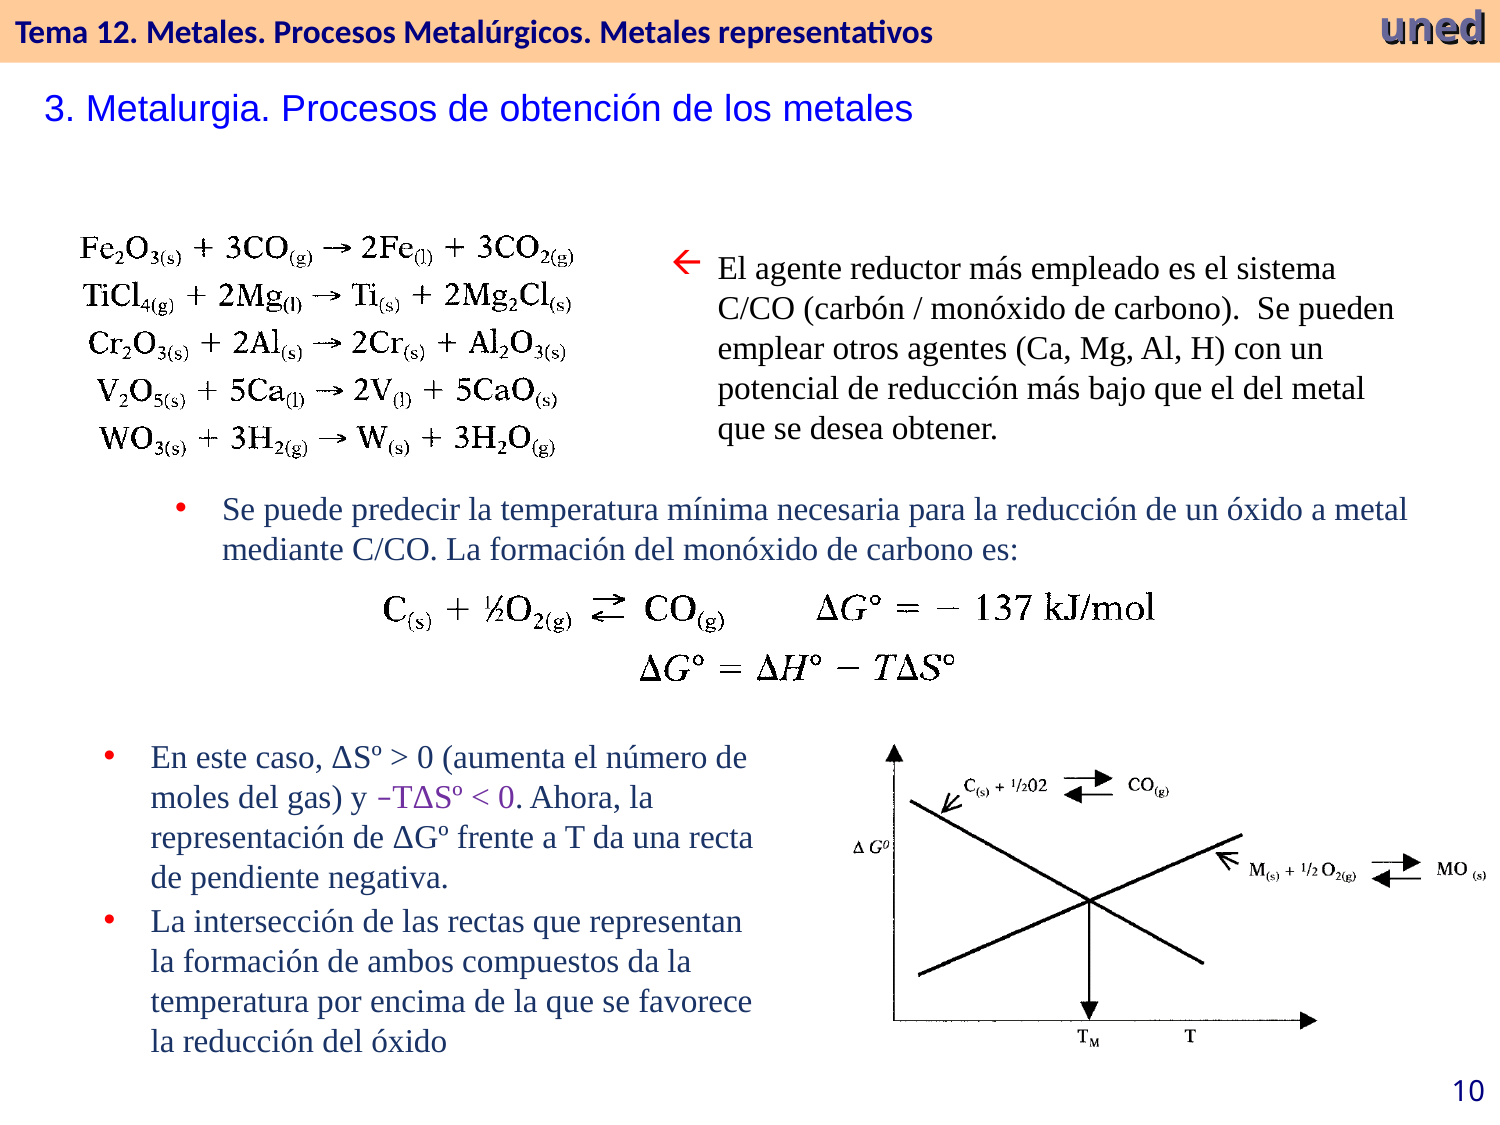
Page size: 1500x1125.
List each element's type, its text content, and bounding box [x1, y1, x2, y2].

text_box Se puede predecir la temperatura mínima necesaria para la reducción de un óxido a metal mediante C/CO. La formación del monóxido de carbono es: [160, 479, 1432, 575]
text_box En este caso, ΔSº > 0 (aumenta el número de moles del gas) y –TΔSº < 0. Ahora, la representación de ΔGº frente a T da una recta de pendiente negativa. La intersección de las rectas que representan la formación de ambos compuestos da la temperatura por encima de la que se favorece la reducción del óxido [88, 727, 785, 1067]
picture [842, 739, 1492, 1055]
picture [370, 575, 1168, 698]
text_box 3. Metalurgia. Procesos de obtención de los metales [29, 76, 1168, 137]
text_box 10 [1399, 1059, 1500, 1125]
text_box Tema 12. Metales. Procesos Metalúrgicos. Metales representativos [0, 0, 1088, 61]
text_box [0, 0, 1500, 63]
picture [68, 219, 585, 472]
text_box El agente reductor más empleado es el sistema C/CO (carbón / monóxido de carbono). Se pueden emplear otros agentes (Ca, Mg, Al, H) con un potencial de reducción más bajo que el del metal que se desea obtener. [655, 238, 1424, 454]
text_box uned [1364, 0, 1500, 50]
